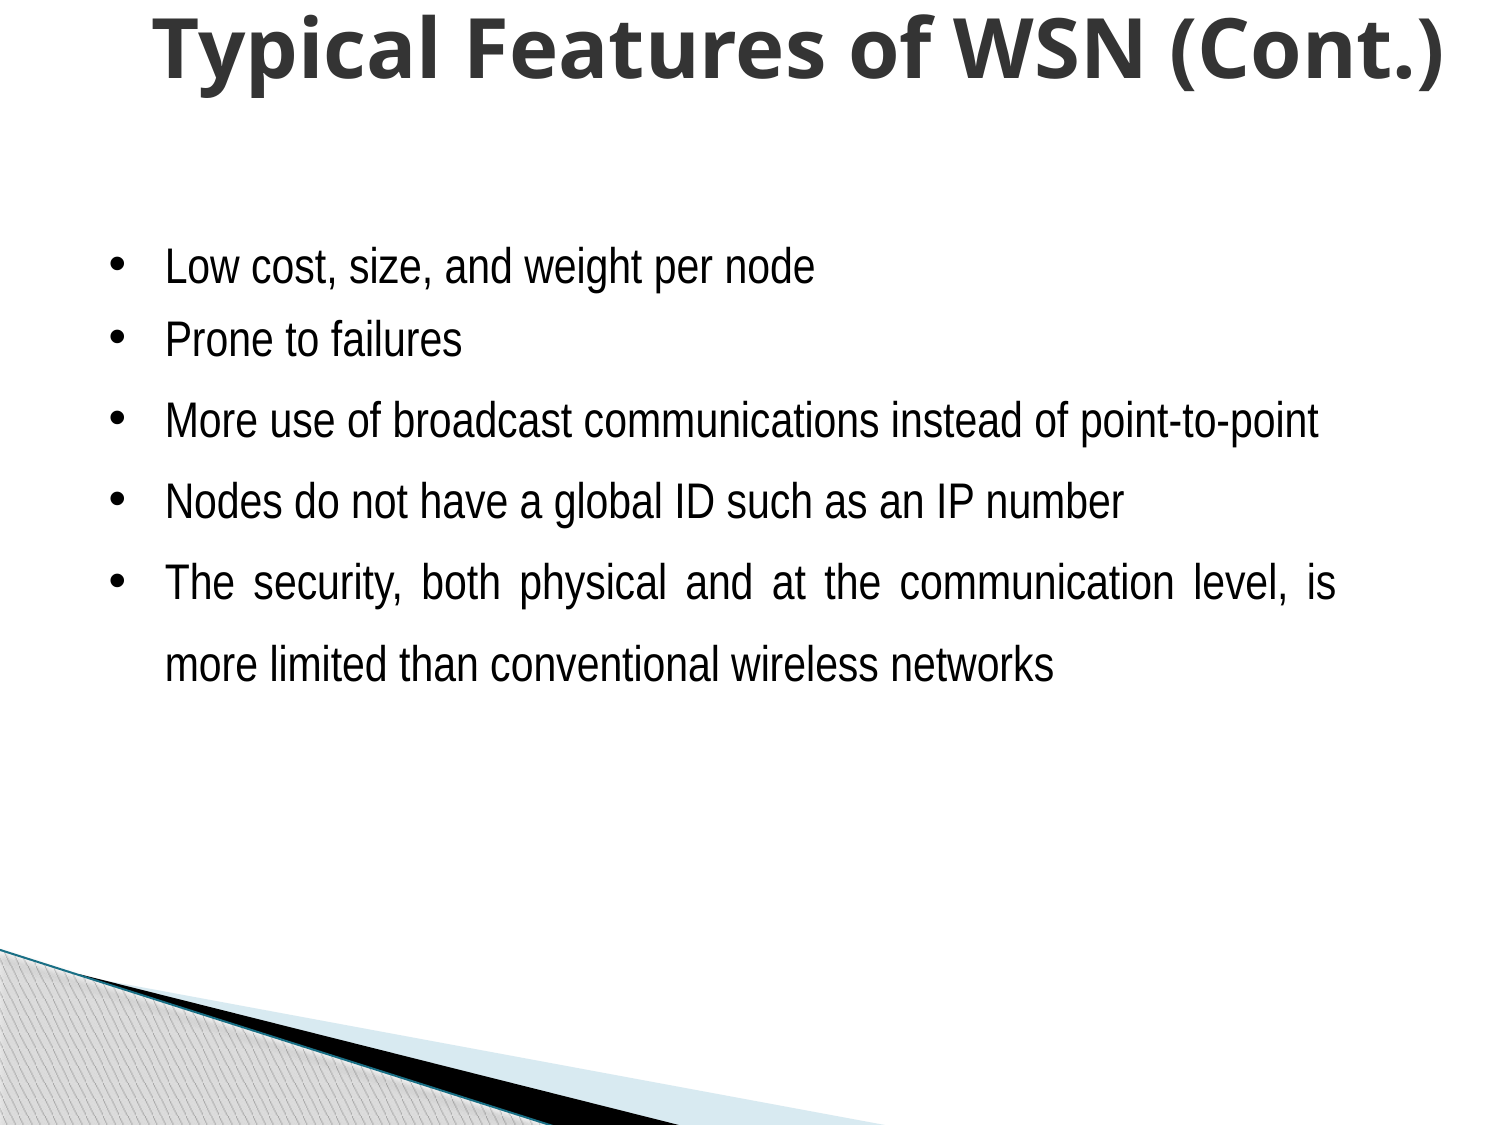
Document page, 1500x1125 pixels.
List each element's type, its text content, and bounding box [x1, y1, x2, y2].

text_box Typical Features of WSN (Cont.) [137, 78, 1500, 213]
text_box Low cost, size, and weight per node Prone to failures More use of broadcast communications instead of point-to-point Nodes do not have a global ID such as an IP number The security, both physical and at the communication level, is more limited than conventional wireless networks [93, 212, 1353, 1125]
